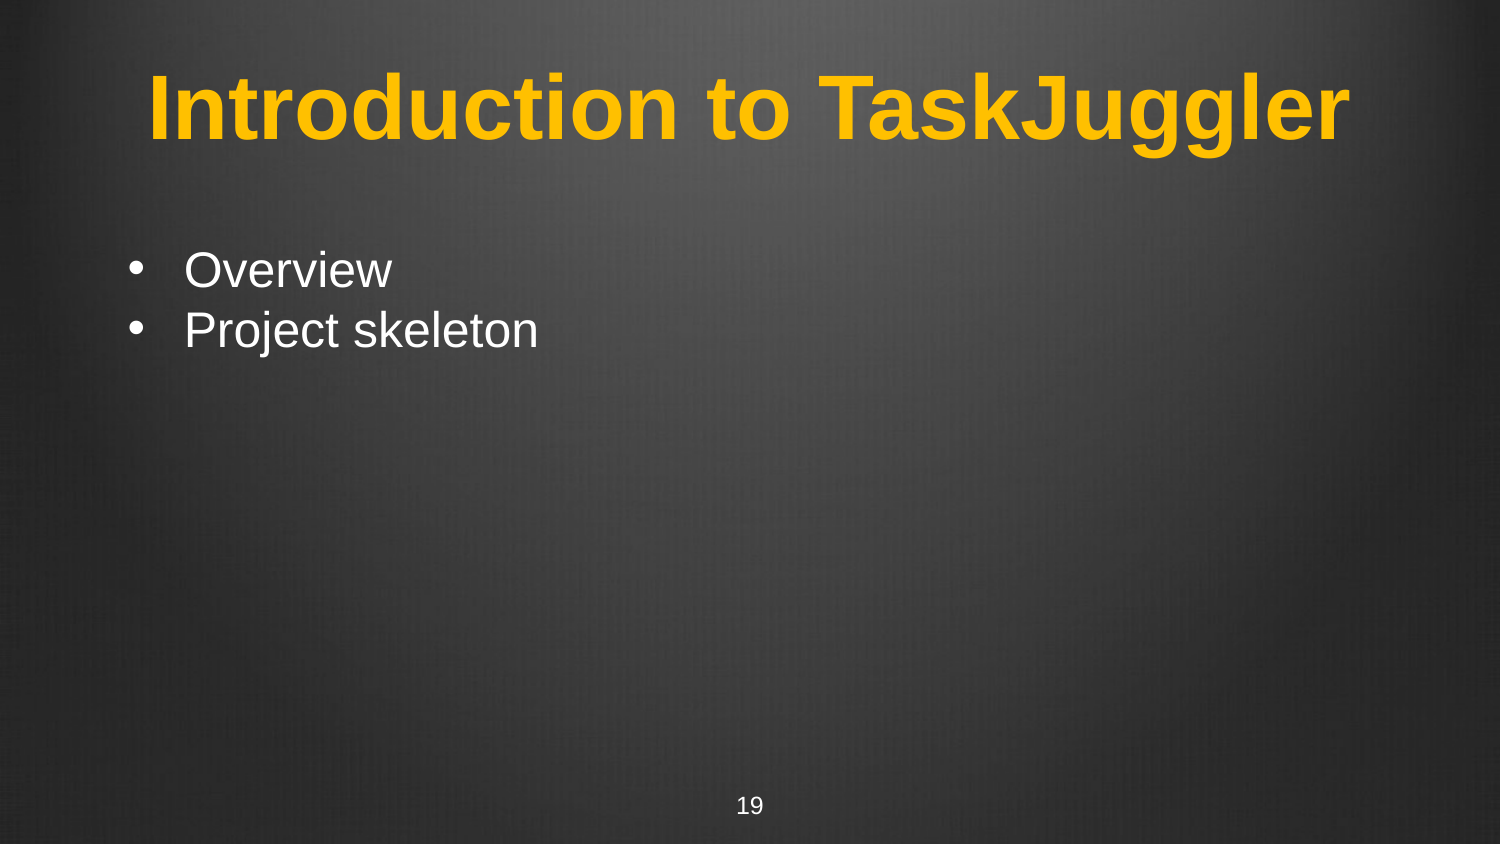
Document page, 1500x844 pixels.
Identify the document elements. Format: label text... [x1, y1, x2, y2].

list Overview Project skeleton [112, 229, 1388, 754]
slide_number 19 [693, 782, 807, 827]
title Introduction to TaskJuggler [112, 14, 1388, 191]
